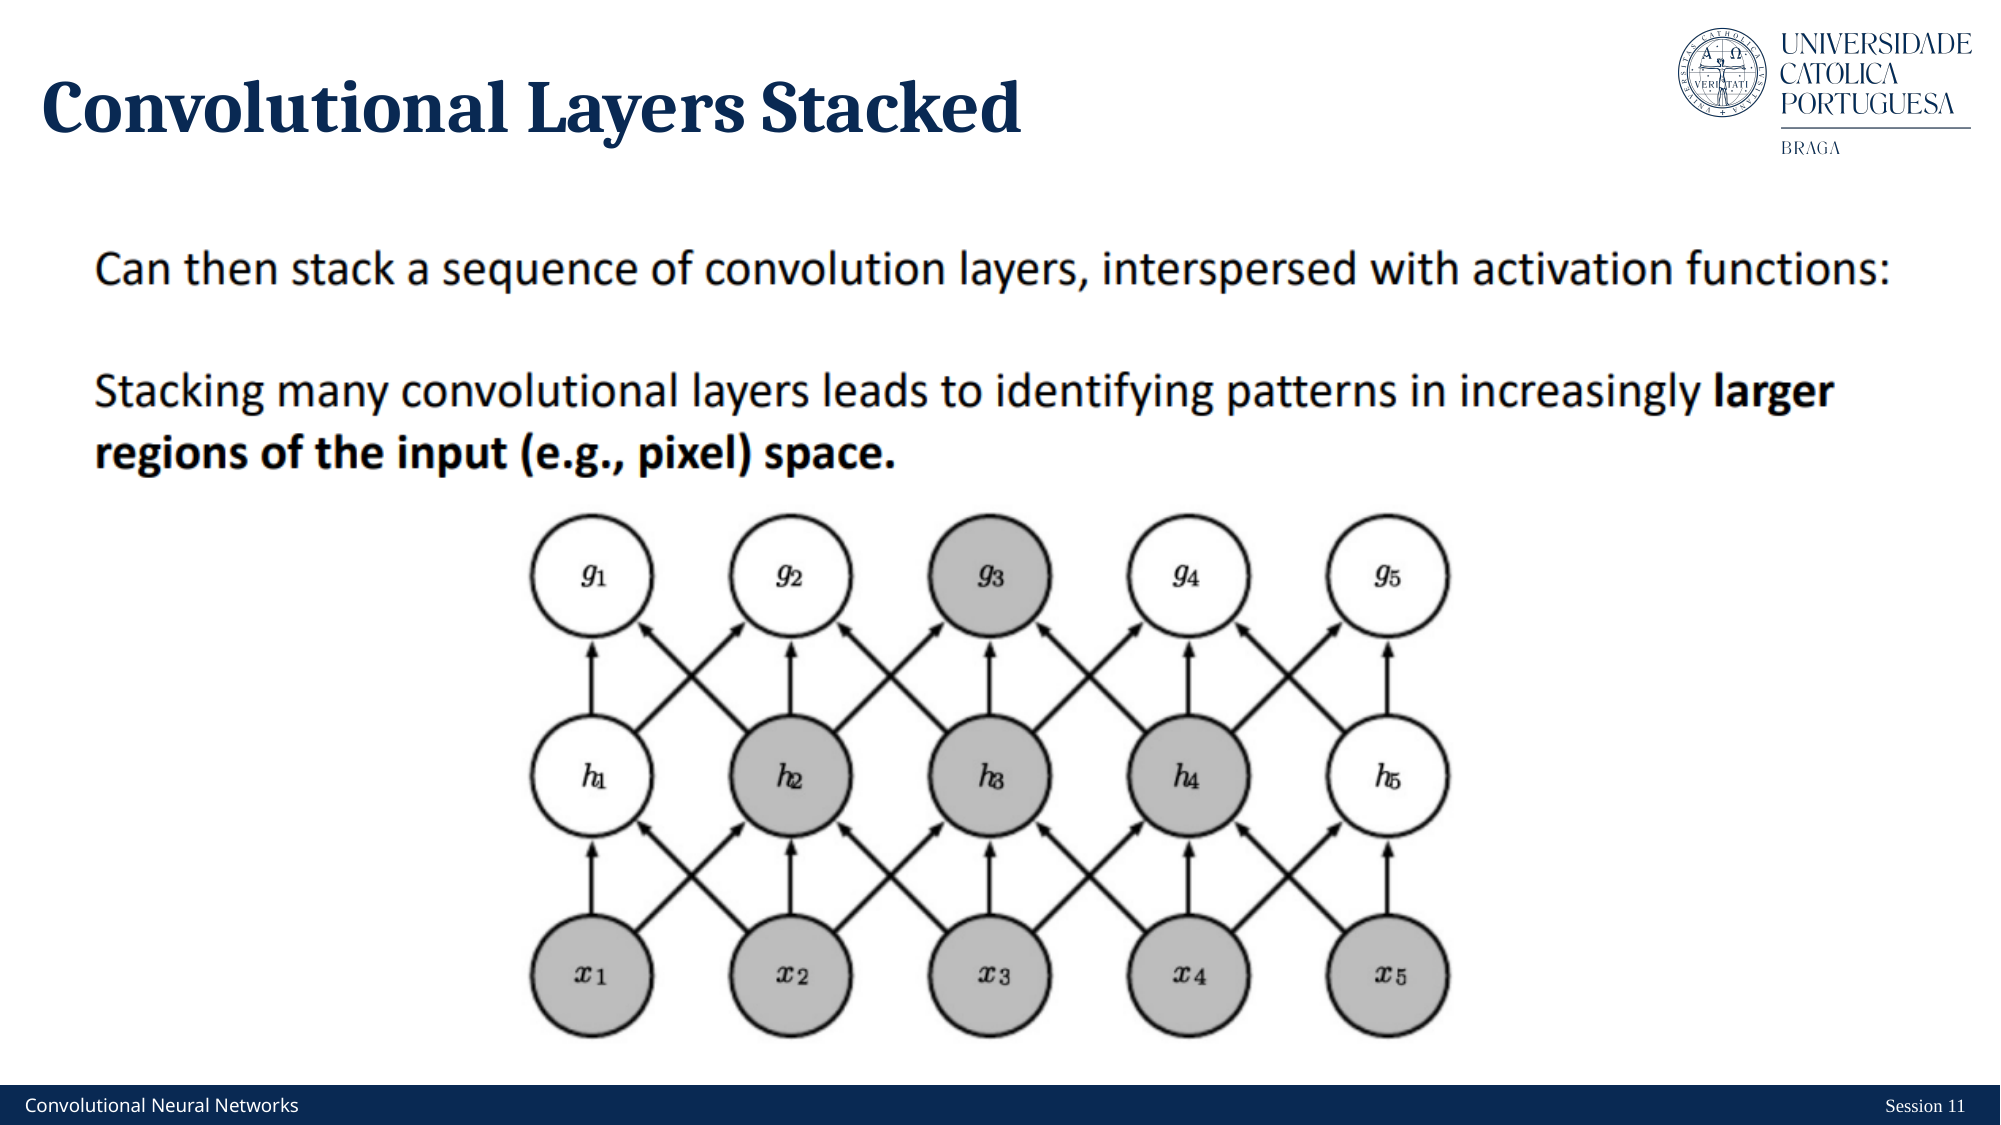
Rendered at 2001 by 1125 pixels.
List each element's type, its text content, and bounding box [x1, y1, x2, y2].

text_box [0, 1085, 2000, 1125]
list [82, 217, 1901, 1063]
text_box Session 11 [865, 1086, 1981, 1125]
picture [1672, 18, 1982, 163]
title Convolutional Layers Stacked [27, 0, 1753, 218]
text_box Convolutional Neural Networks [9, 1086, 865, 1125]
